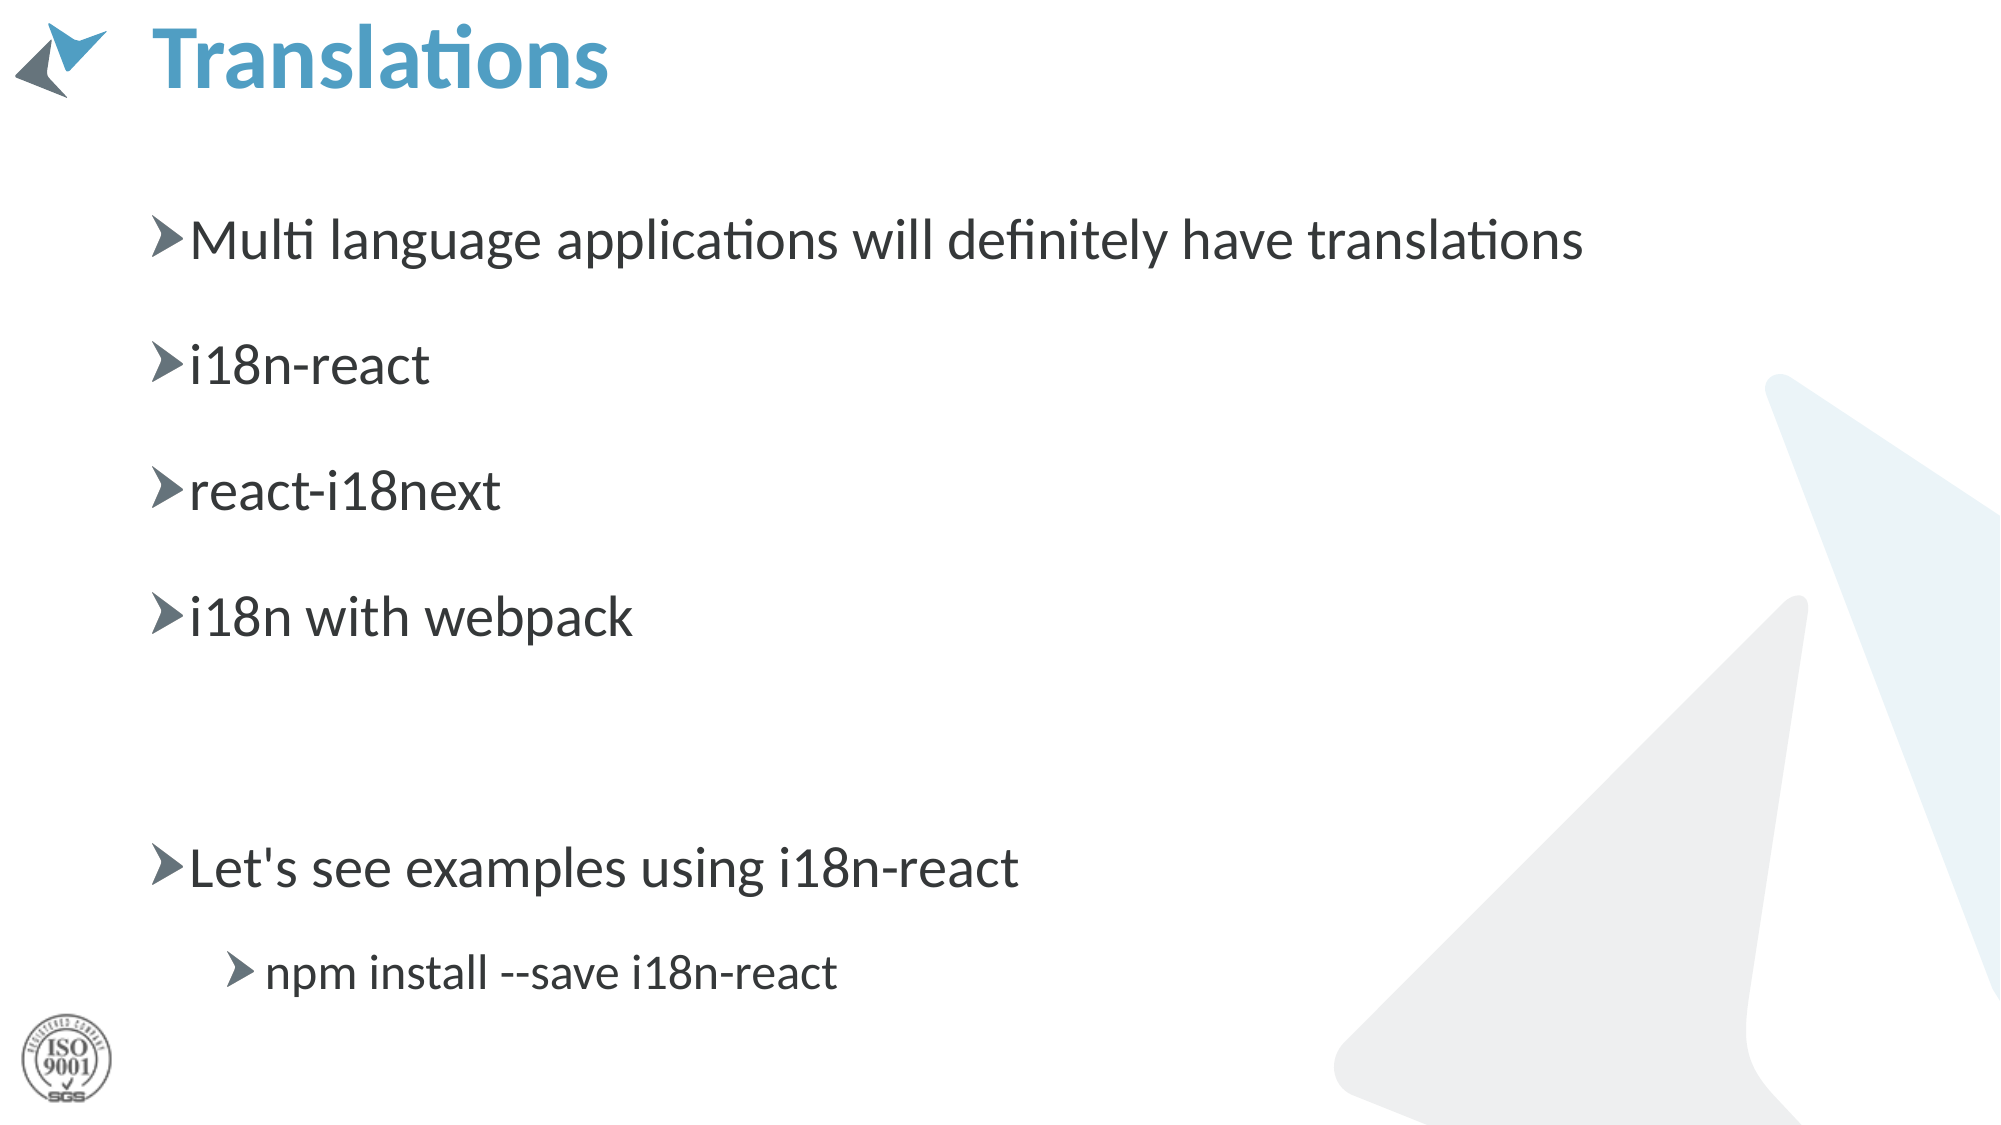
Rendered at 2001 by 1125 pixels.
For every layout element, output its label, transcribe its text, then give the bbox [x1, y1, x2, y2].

list Multi language applications will definitely have translations i18n-react react-i18next i18n with webpack Let's see examples using i18n-react npm install --save i18n-react [137, 158, 1838, 1062]
picture [152, 843, 188, 885]
picture [152, 592, 188, 634]
picture [152, 466, 188, 508]
picture [20, 1011, 115, 1106]
picture [152, 341, 188, 382]
picture [152, 215, 188, 257]
picture [227, 951, 258, 987]
title Translations [137, 0, 1838, 119]
